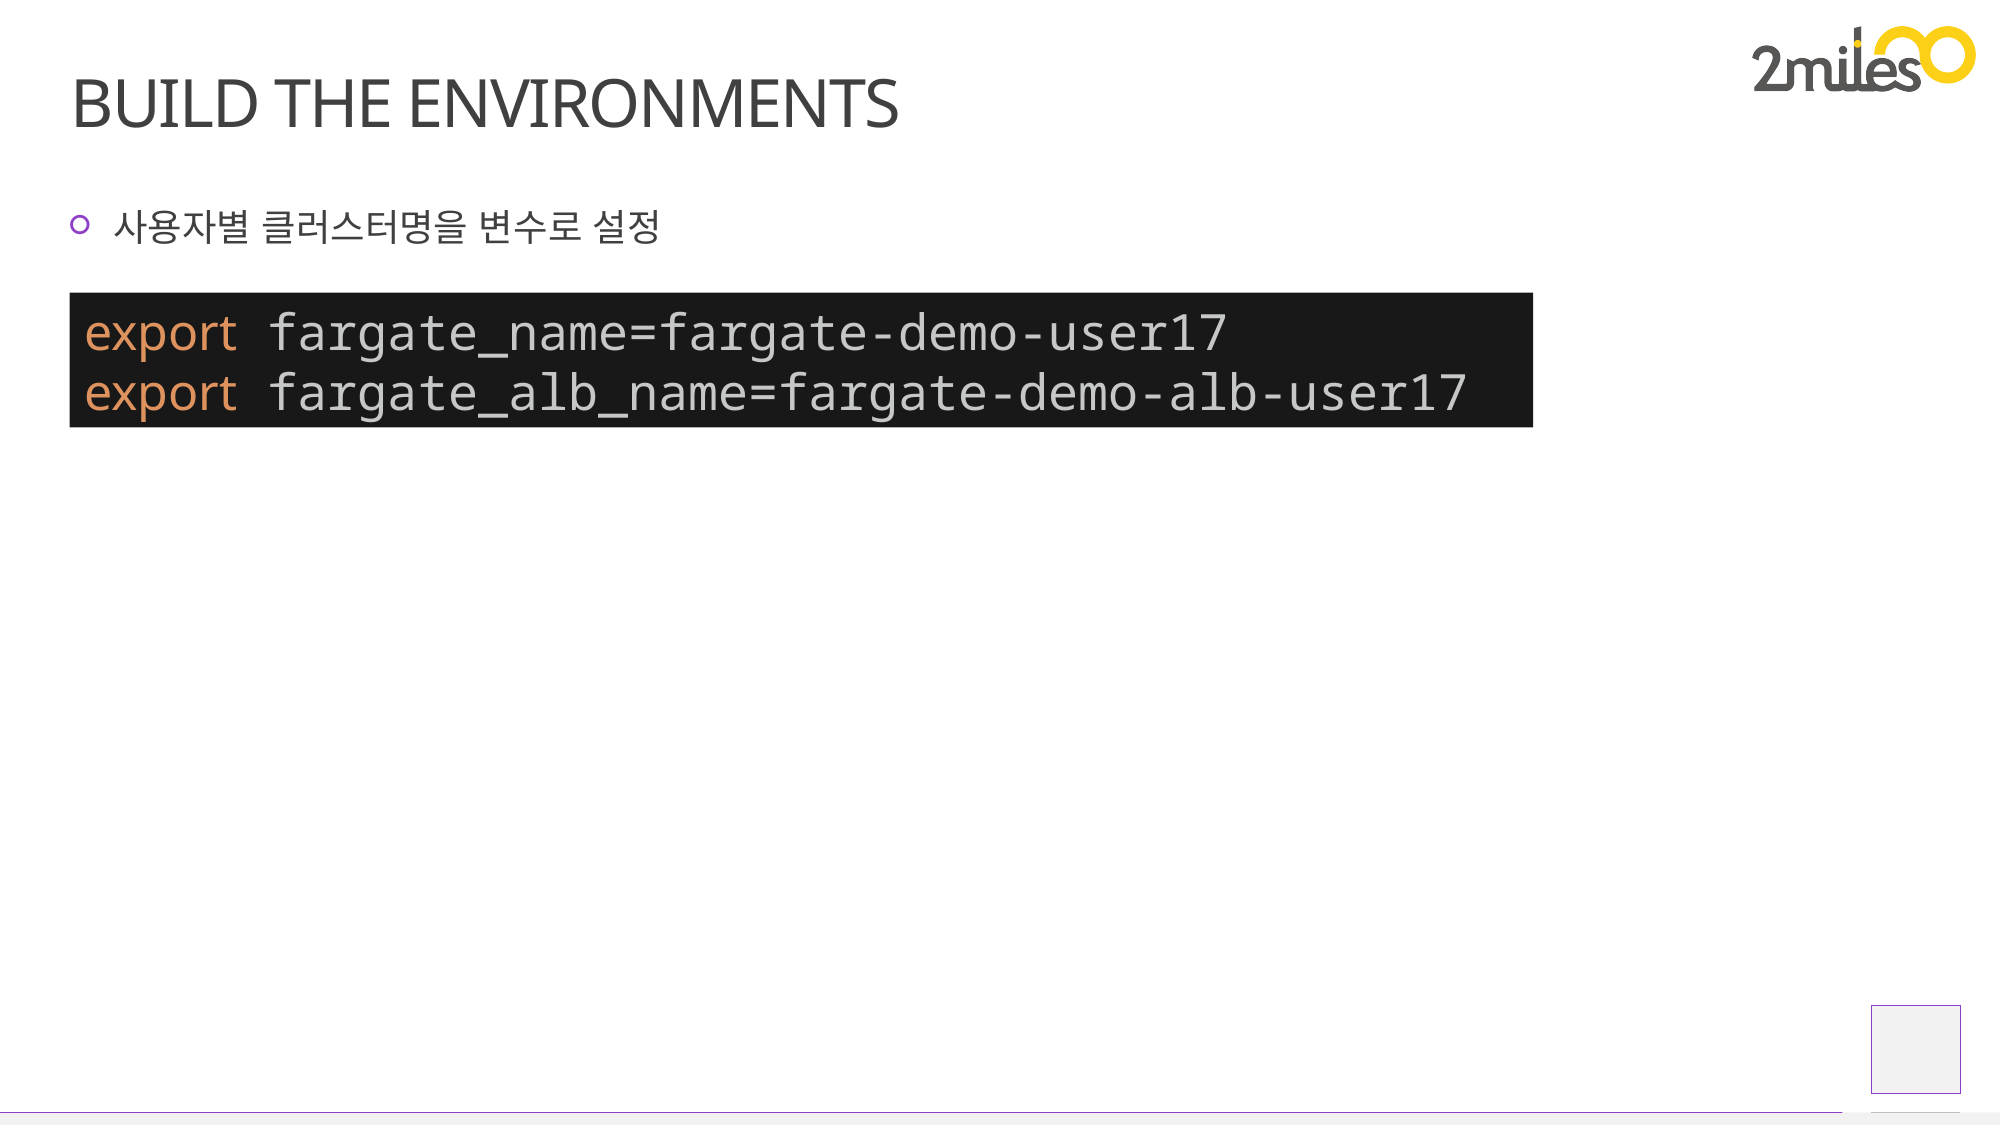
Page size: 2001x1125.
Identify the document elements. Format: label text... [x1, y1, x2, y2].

picture [1752, 26, 1976, 92]
title Build the Environments [70, 70, 1932, 142]
text_box export fargate_name=fargate-demo-user17 export fargate_alb_name=fargate-demo-alb-user17 [69, 292, 1534, 428]
list 사용자별 클러스터명을 변수로 설정 [69, 208, 1930, 269]
